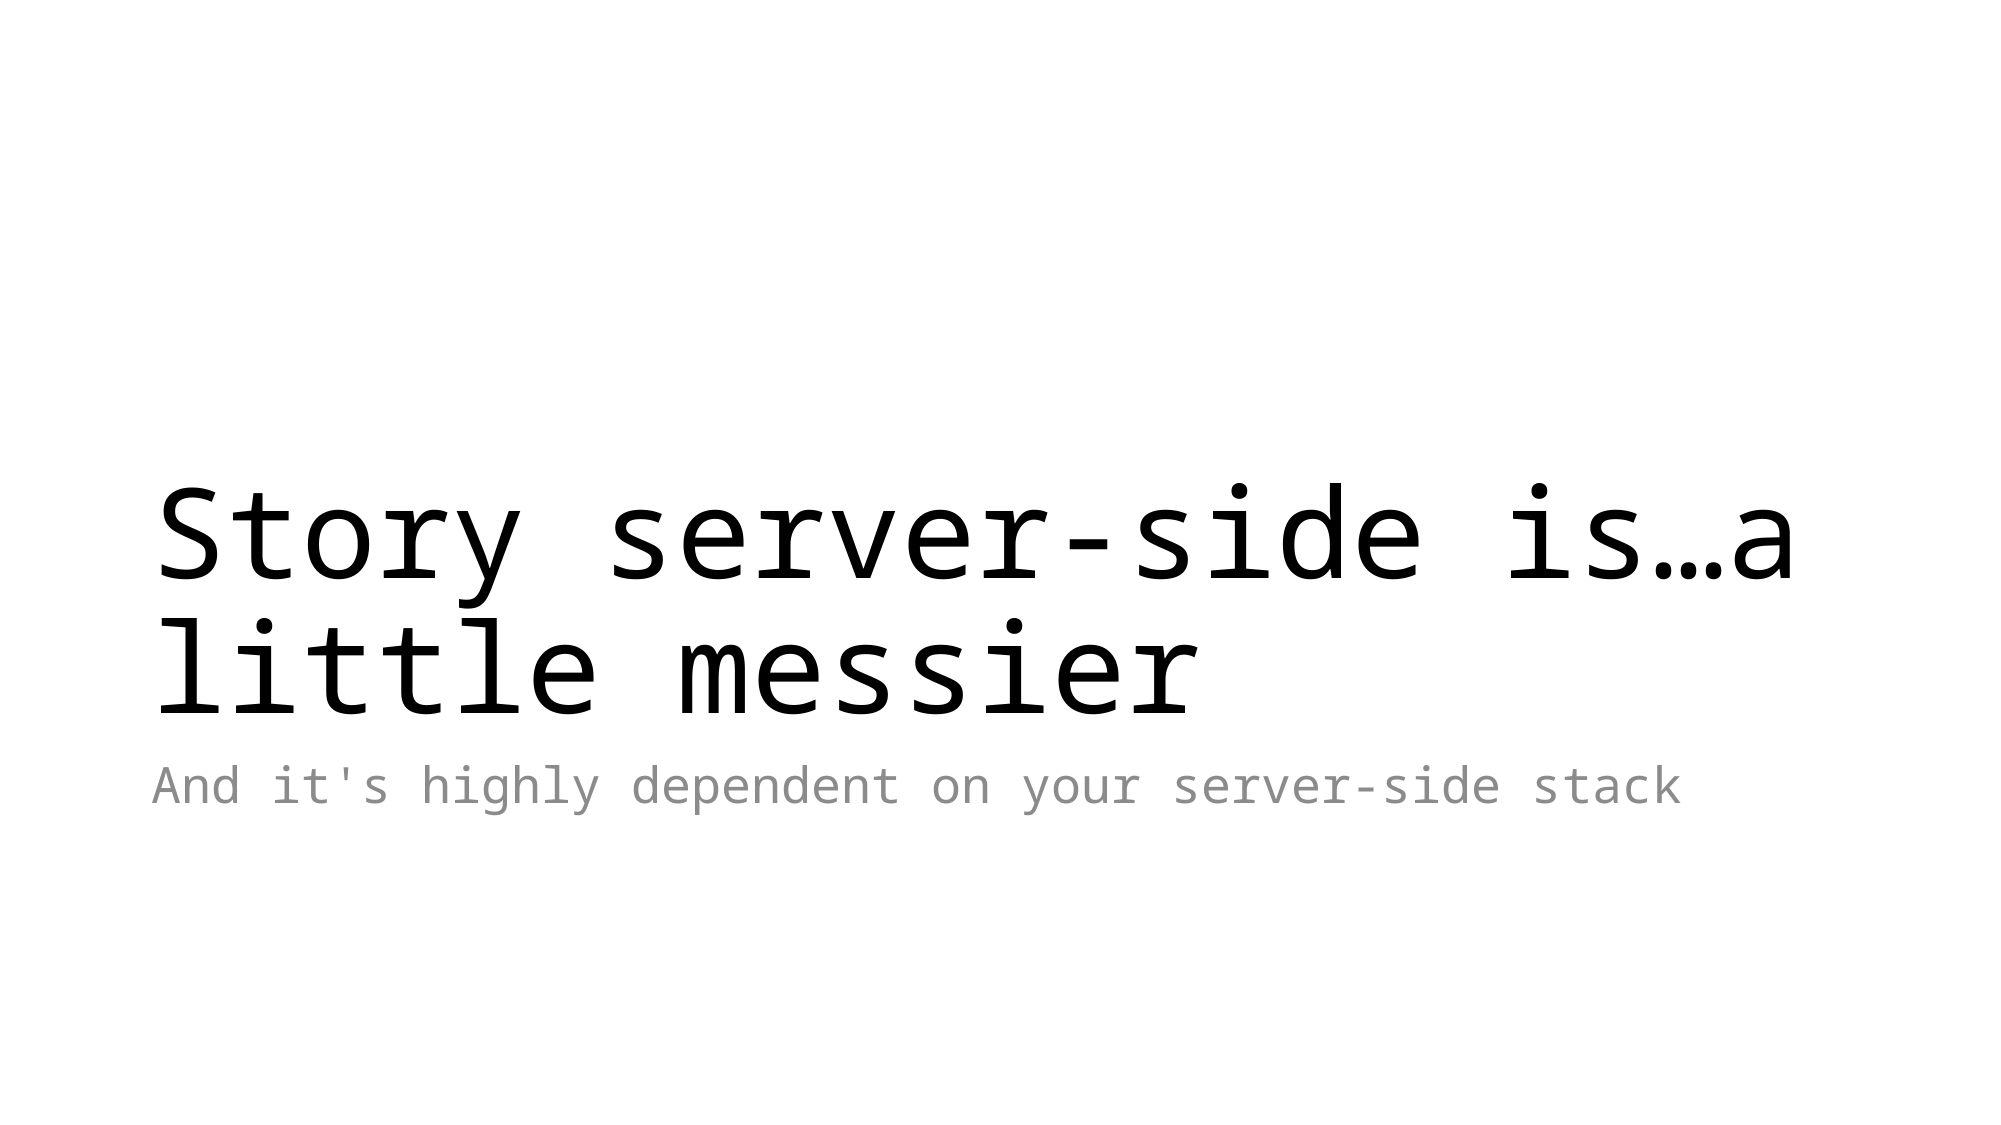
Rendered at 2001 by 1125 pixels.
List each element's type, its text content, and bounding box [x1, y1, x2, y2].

title Story server-side is…a little messier [136, 280, 1862, 749]
list And it's highly dependent on your server-side stack [136, 752, 1862, 999]
